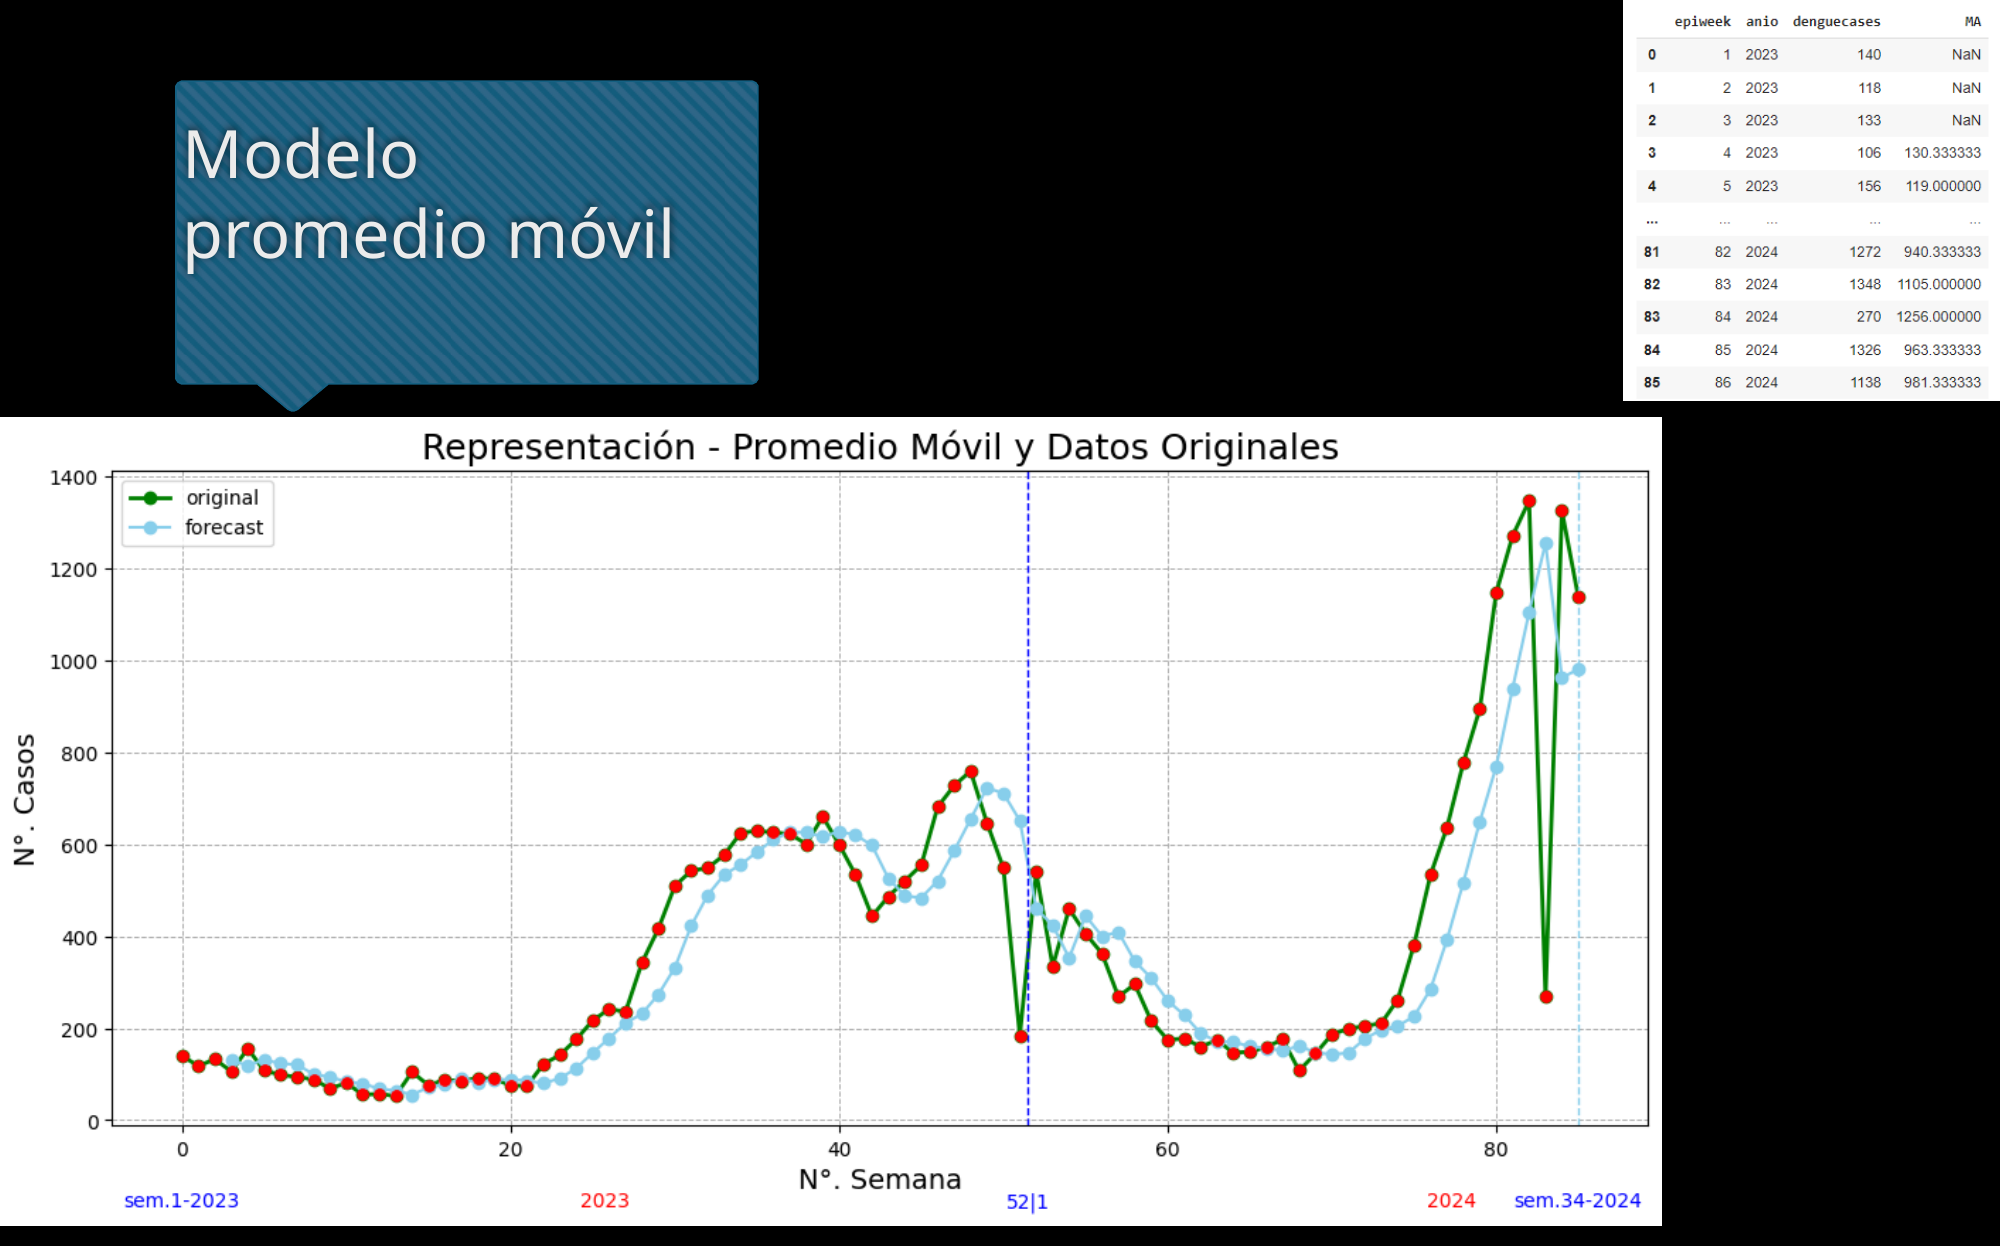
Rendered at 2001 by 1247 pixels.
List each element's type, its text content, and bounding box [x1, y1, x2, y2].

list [1623, 0, 2000, 401]
title Modelo promedio móvil [167, 0, 755, 280]
picture [0, 417, 1663, 1226]
